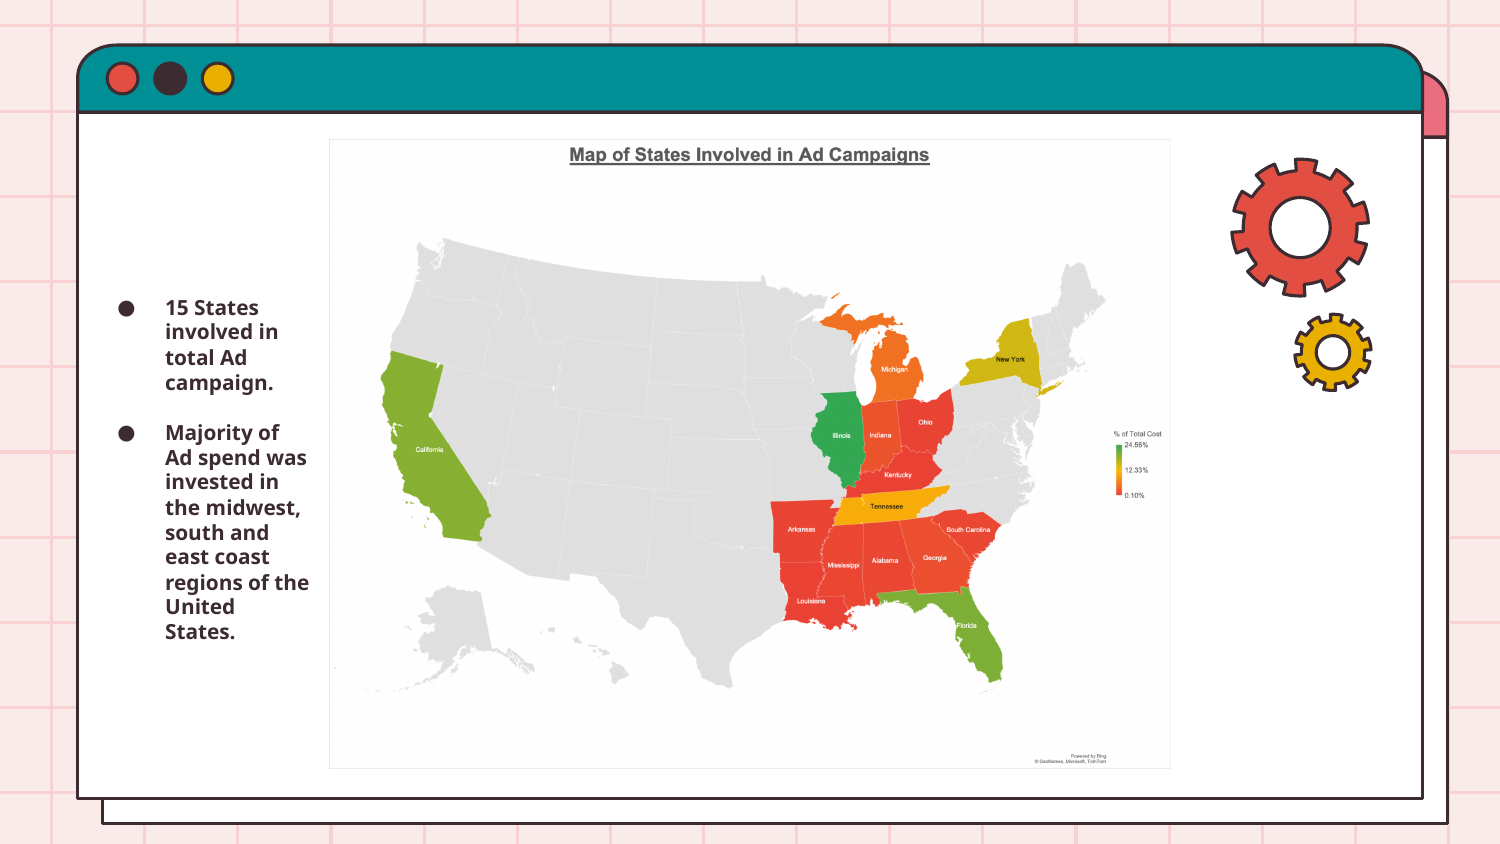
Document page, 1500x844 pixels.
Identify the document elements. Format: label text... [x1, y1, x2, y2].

picture [329, 139, 1171, 769]
text_box 15 States involved in total Ad campaign. Majority of Ad spend was invested in the midwest, south and east coast regions of the United States. [75, 279, 324, 629]
